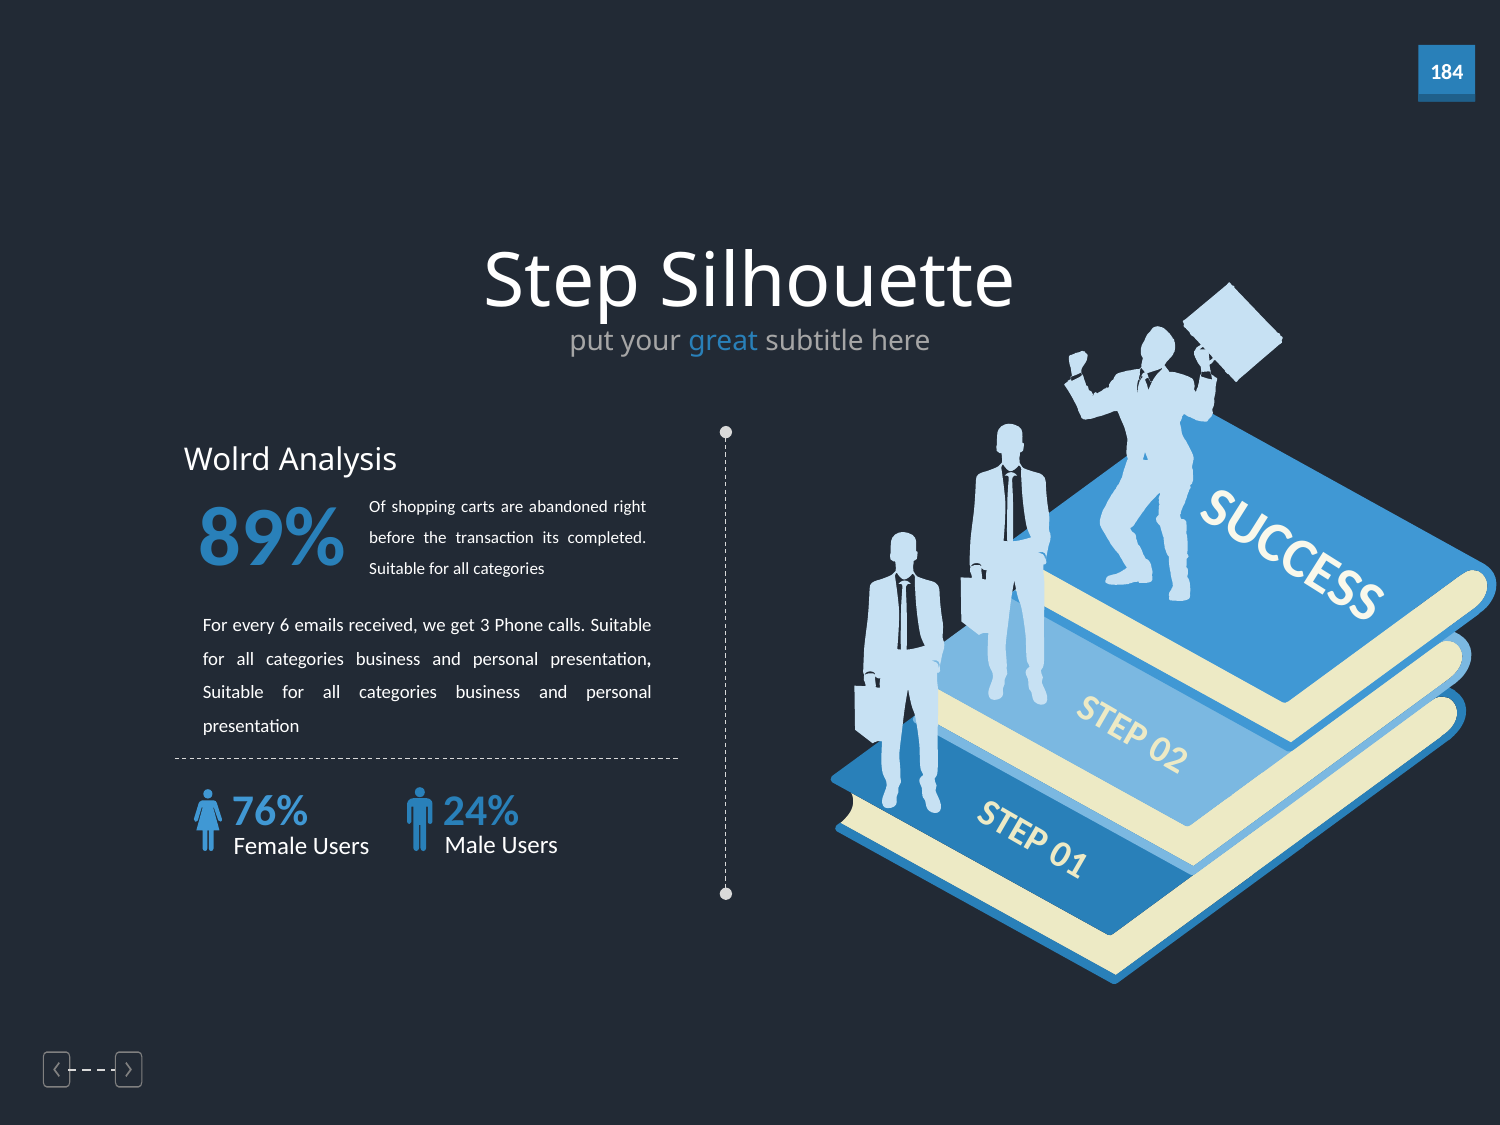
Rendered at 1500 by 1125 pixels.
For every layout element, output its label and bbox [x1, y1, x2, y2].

text_box [830, 285, 1500, 985]
text_box [469, 224, 1031, 364]
text_box [407, 775, 602, 874]
text_box [193, 775, 391, 875]
text_box [188, 594, 667, 744]
text_box [168, 431, 662, 590]
